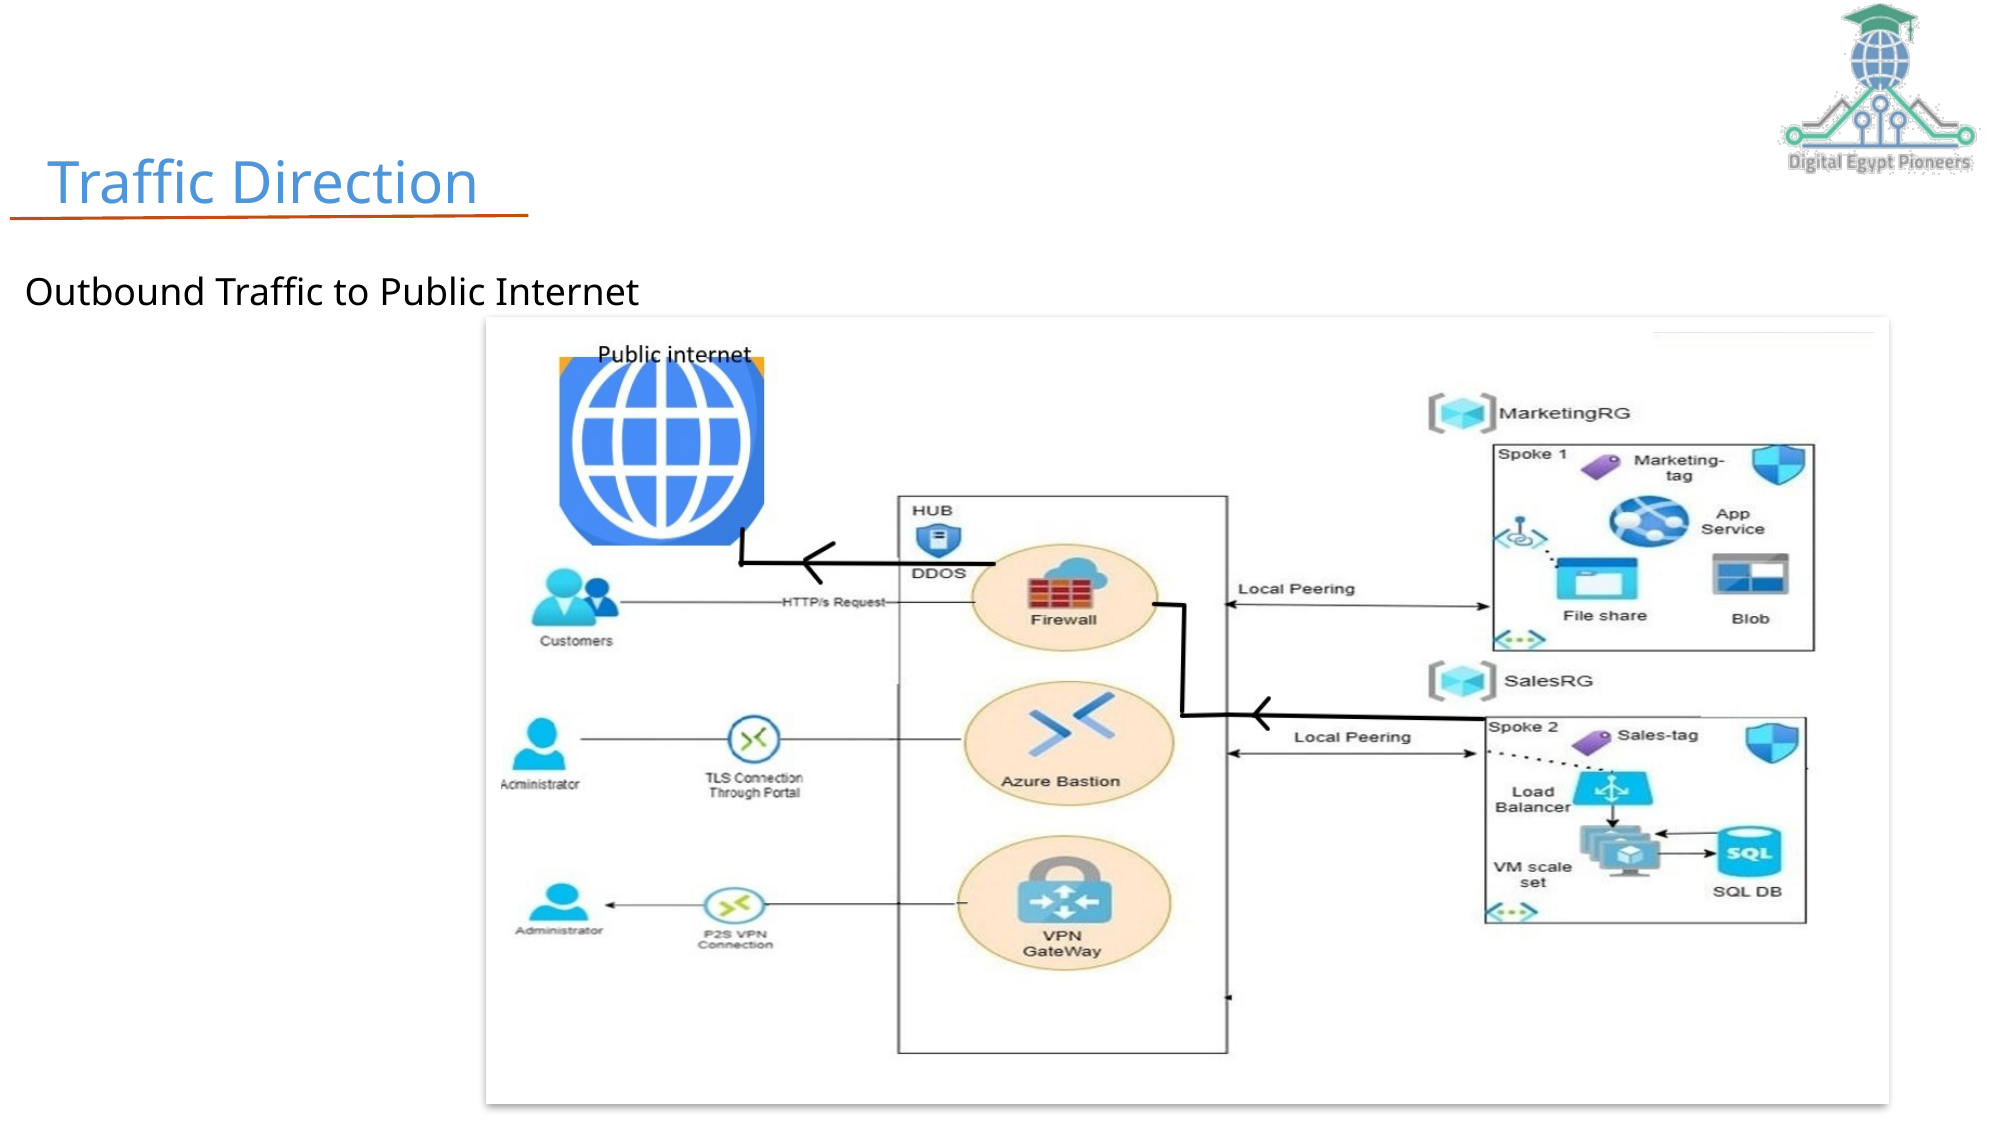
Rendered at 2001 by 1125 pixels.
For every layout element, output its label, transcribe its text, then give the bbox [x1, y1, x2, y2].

picture [1755, 3, 2000, 175]
text_box Outbound Traffic to Public Internet [9, 260, 842, 321]
text_box Traffic Direction [32, 119, 1070, 251]
picture [500, 331, 1875, 1091]
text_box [9, 215, 529, 220]
